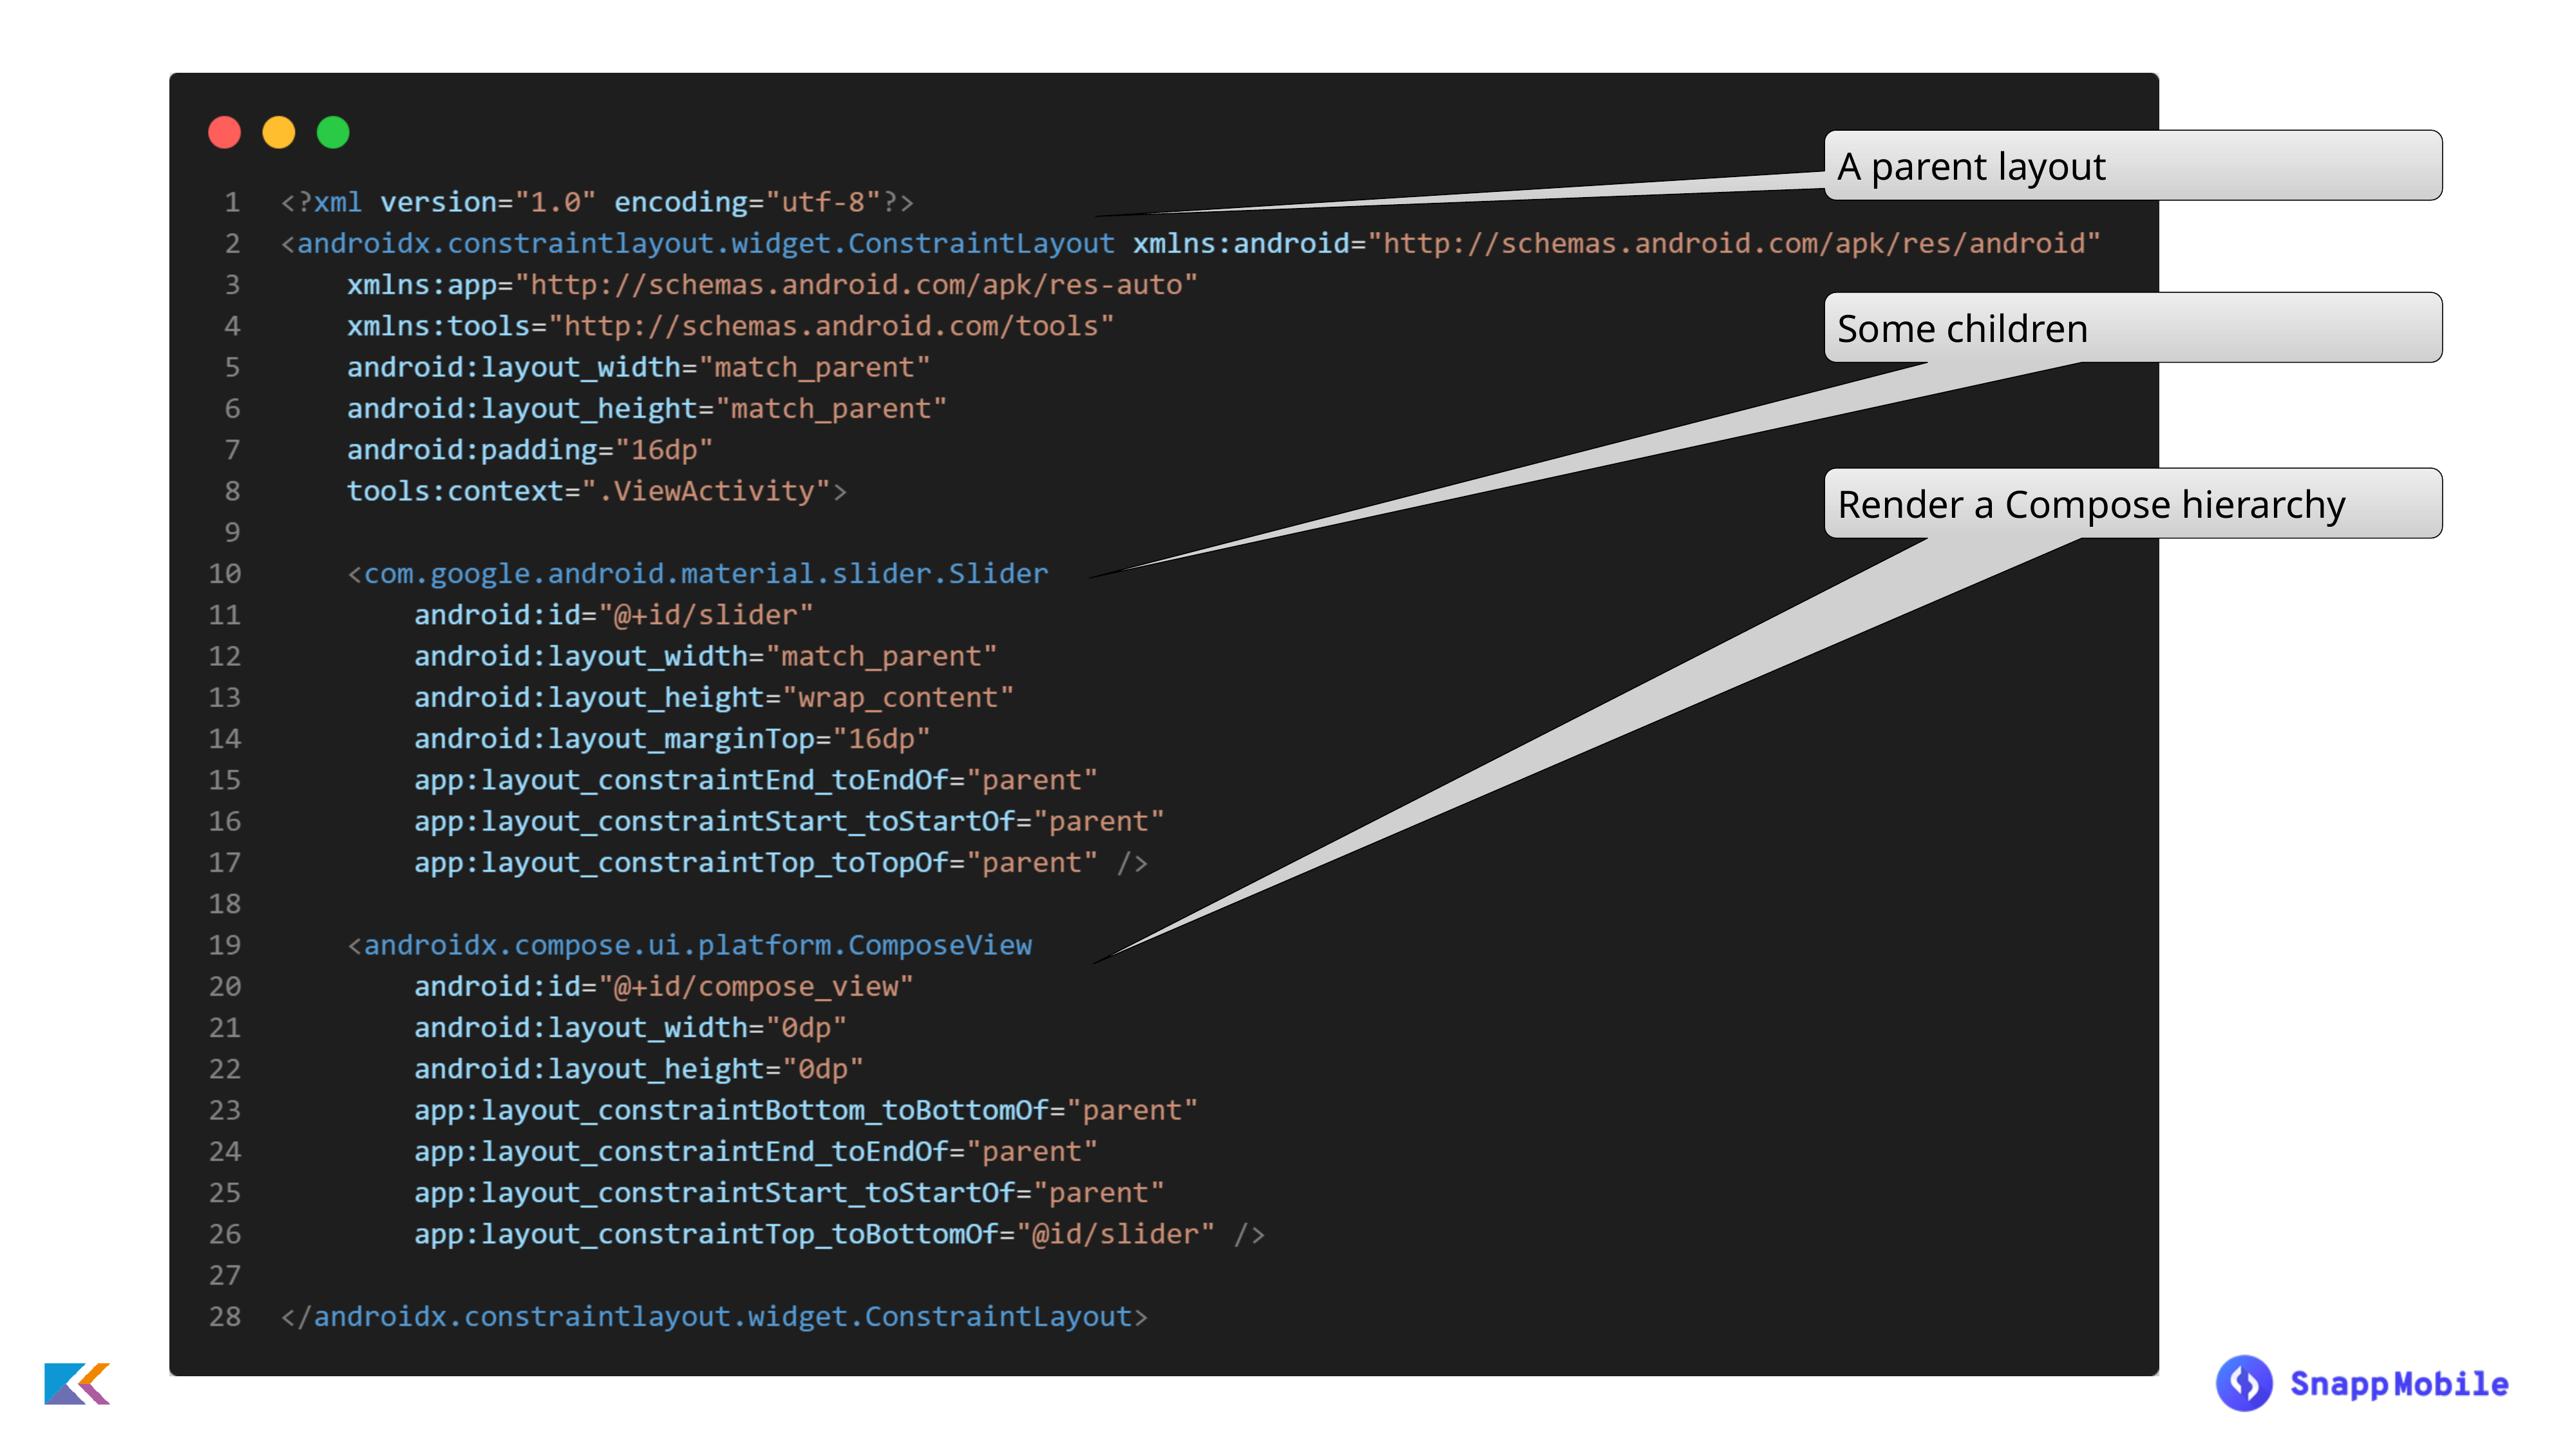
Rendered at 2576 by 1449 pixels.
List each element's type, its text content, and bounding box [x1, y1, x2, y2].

picture [35, 1358, 118, 1410]
picture [2197, 1336, 2529, 1431]
text_box Some children [2160, 292, 2443, 363]
text_box A parent layout [2160, 129, 2443, 201]
picture [169, 73, 2160, 1376]
text_box Render a Compose hierarchy [2160, 468, 2443, 539]
